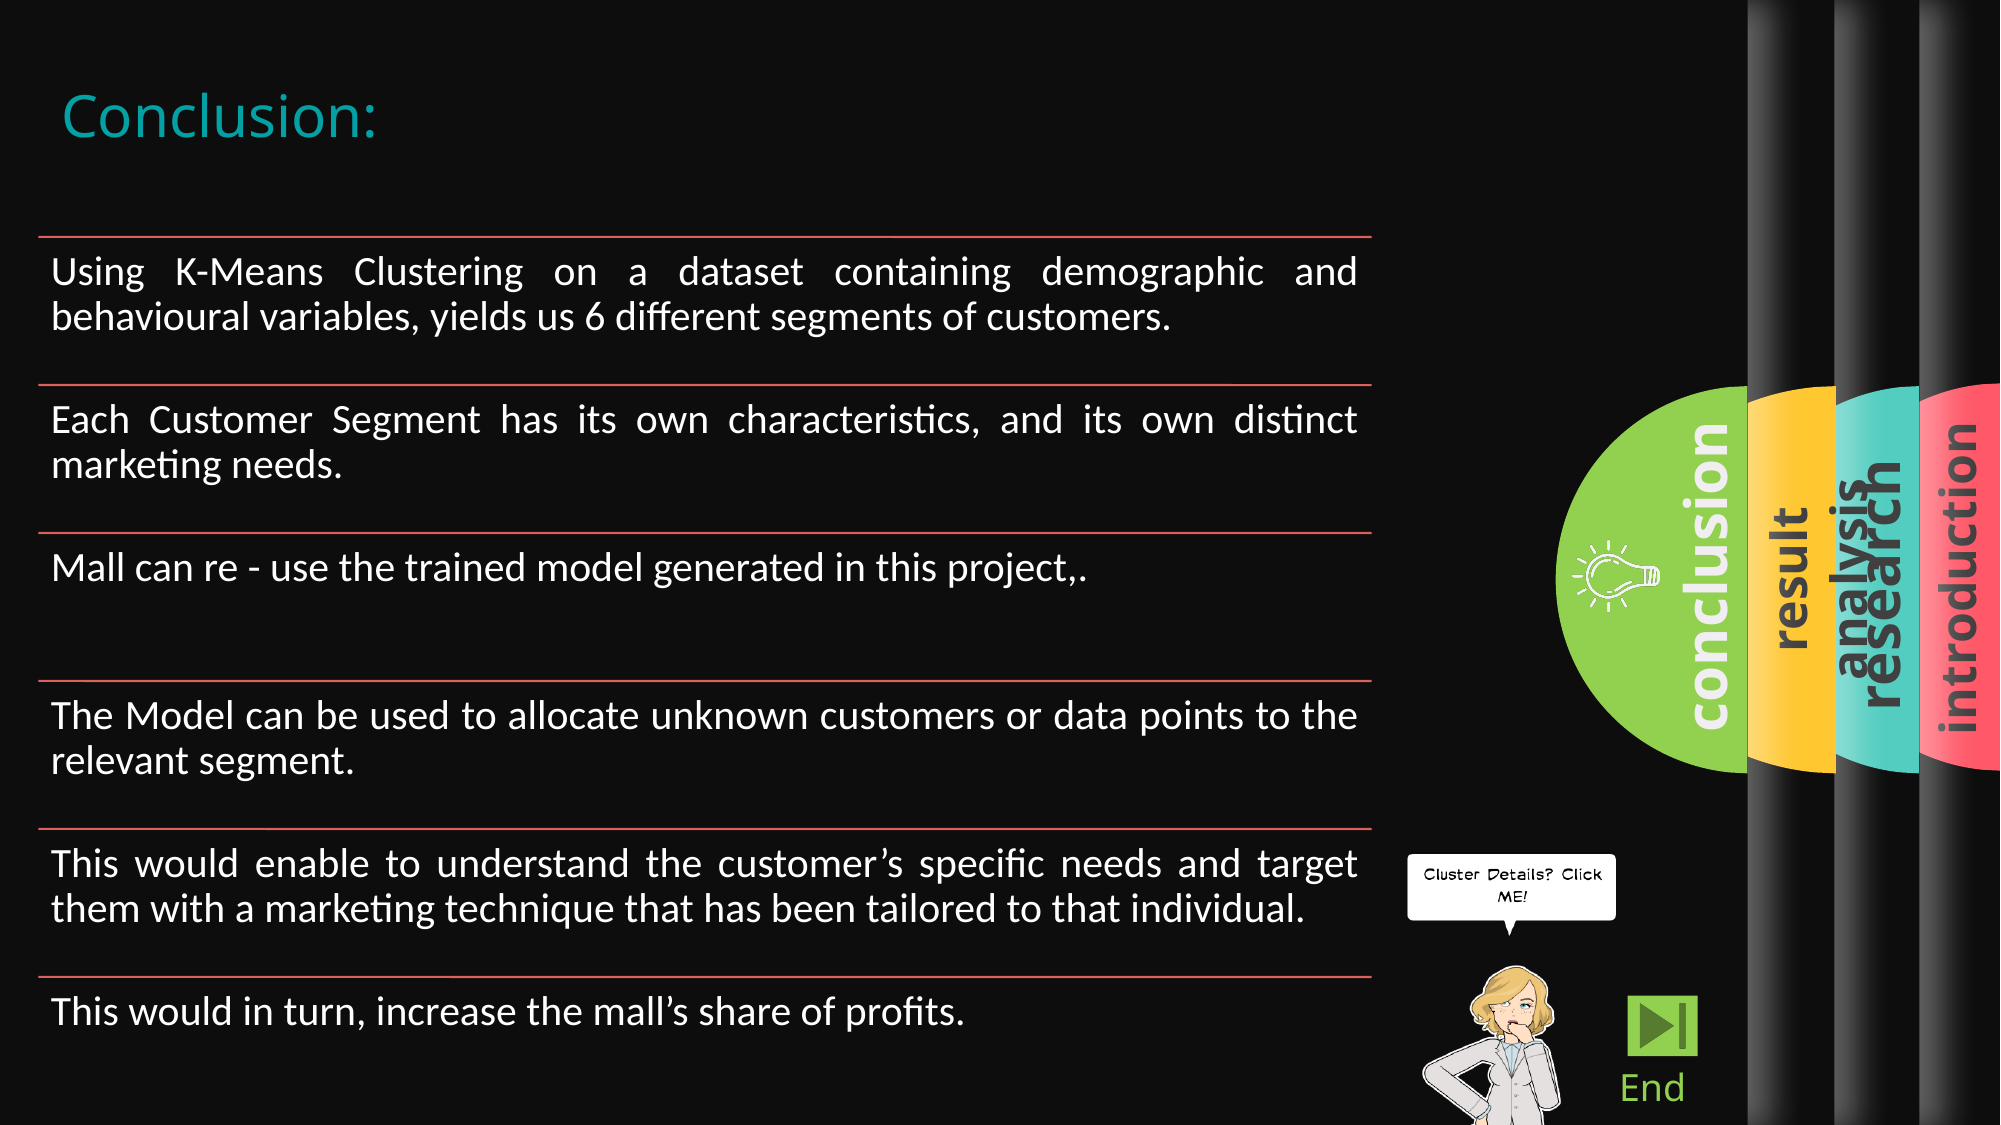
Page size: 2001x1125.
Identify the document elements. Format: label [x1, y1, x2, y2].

text_box [38, 236, 1372, 1125]
text_box [1920, 0, 2000, 1125]
text_box [1604, 995, 1781, 1117]
picture [1402, 848, 1621, 1125]
text_box [0, 0, 1836, 1125]
picture [1572, 532, 1660, 620]
text_box [1836, 0, 1920, 1125]
